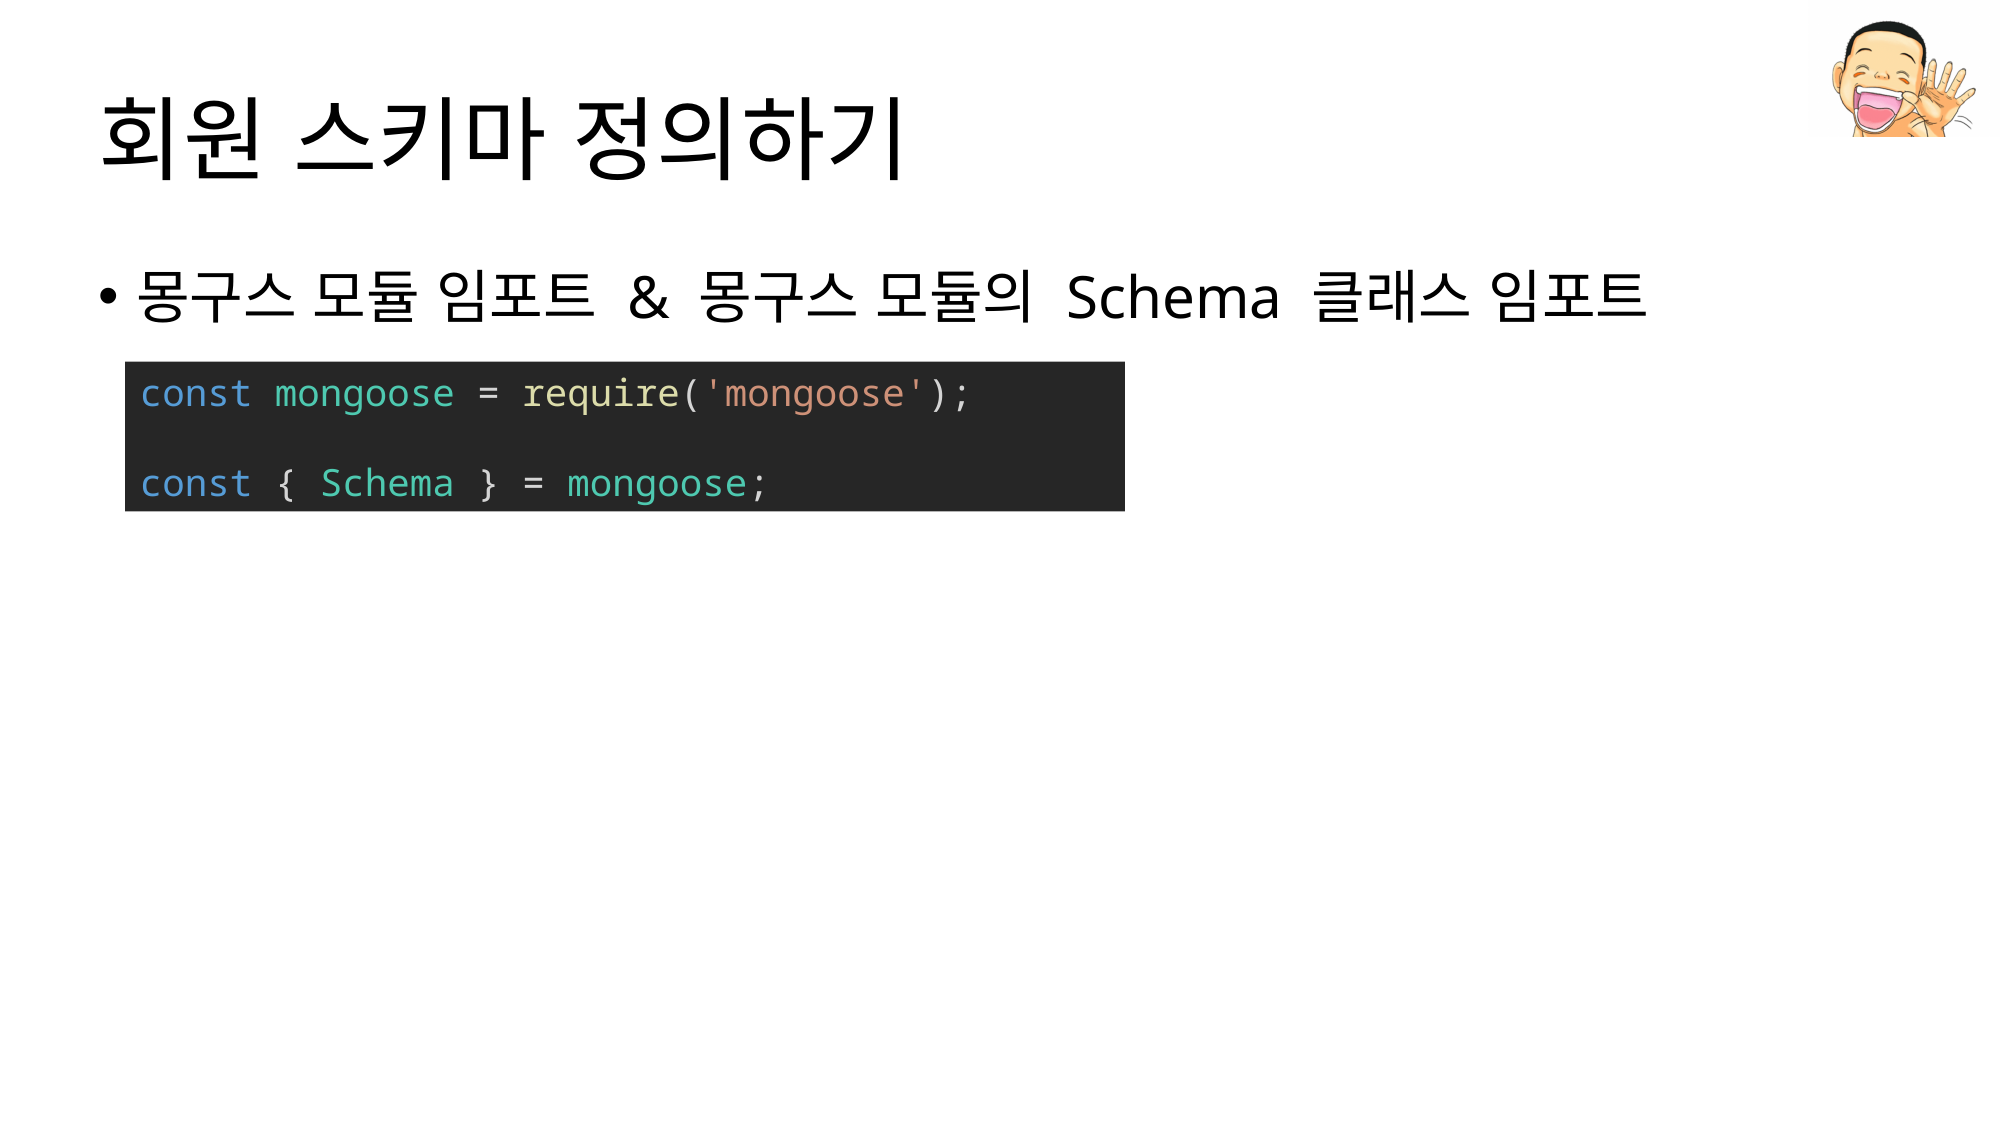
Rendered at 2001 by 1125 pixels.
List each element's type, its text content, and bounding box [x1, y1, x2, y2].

list 몽구스 모듈 임포트 & 몽구스 모듈의 Schema 클래스 임포트 [83, 217, 1931, 1125]
picture [1931, 0, 2000, 137]
title 회원 스키마 정의하기 [83, 0, 1931, 217]
text_box const mongoose = require('mongoose'); const { Schema } = mongoose; [125, 361, 1125, 512]
